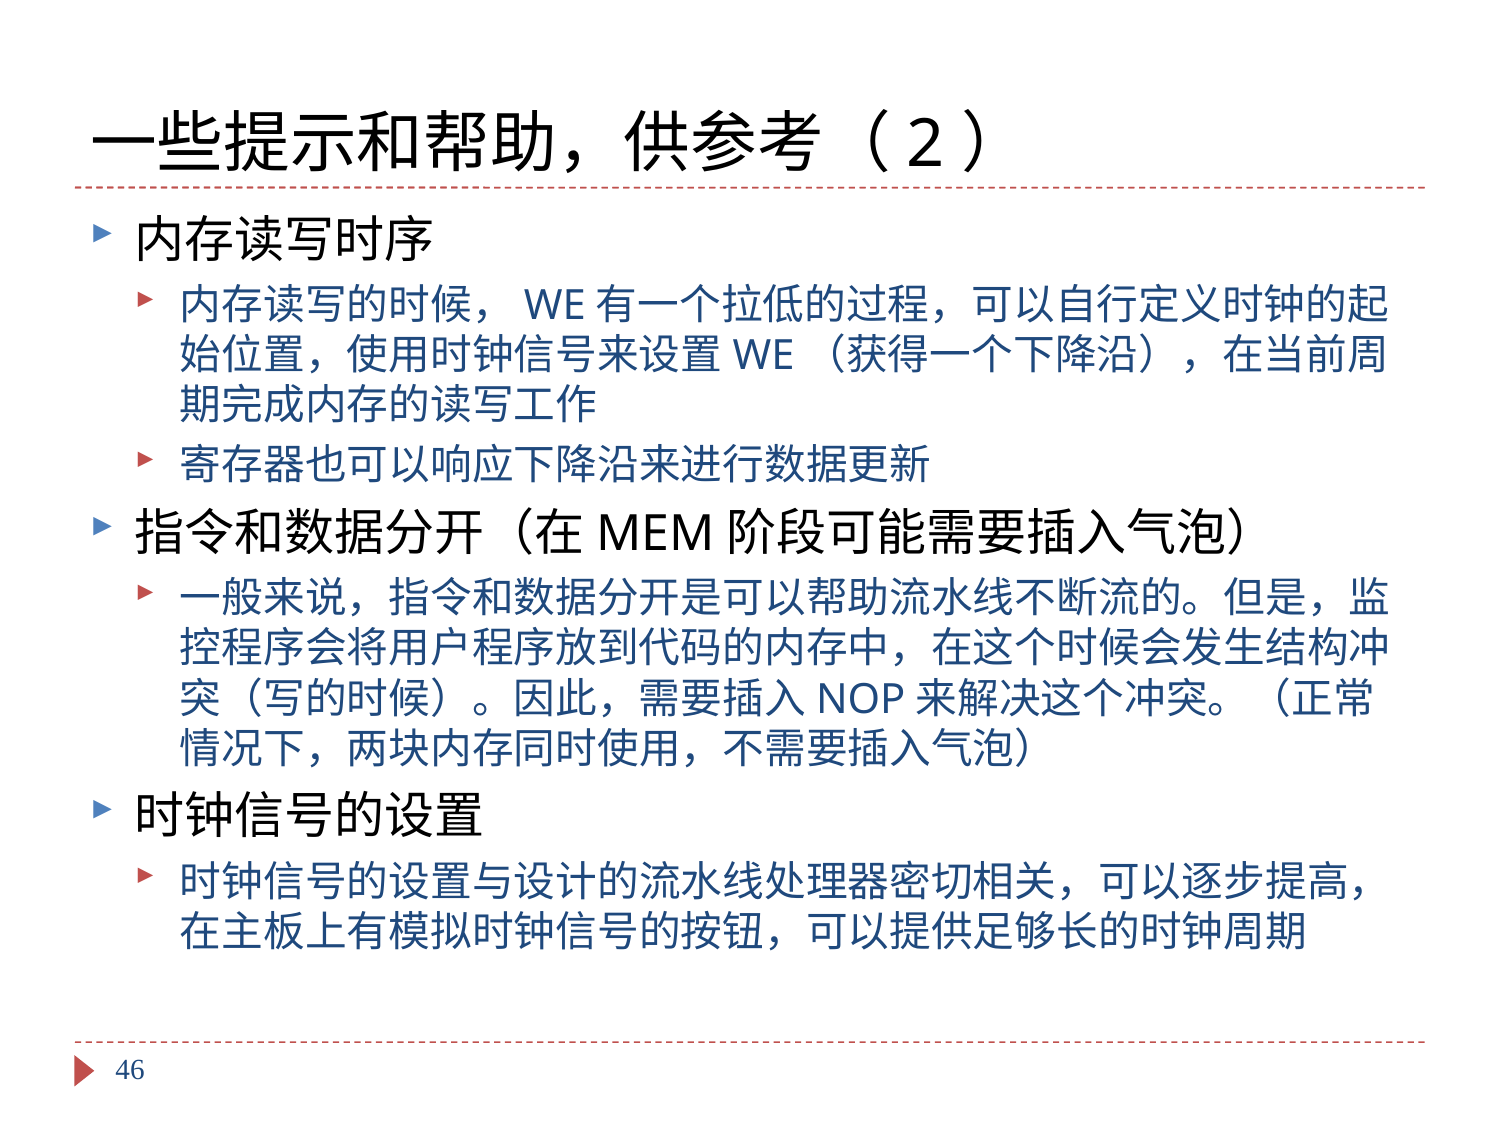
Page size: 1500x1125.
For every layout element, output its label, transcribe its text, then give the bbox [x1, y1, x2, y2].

list 内存读写时序 内存读写的时候，WE有一个拉低的过程，可以自行定义时钟的起始位置，使用时钟信号来设置WE（获得一个下降沿），在当前周期完成内存的读写工作 寄存器也可以响应下降沿来进行数据更新 指令和数据分开（在MEM阶段可能需要插入气泡） 一般来说，指令和数据分开是可以帮助流水线不断流的。但是，监控程序会将用户程序放到代码的内存中，在这个时候会发生结构冲突（写的时候）。因此，需要插入NOP来解决这个冲突。（正常情况下，两块内存同时使用，不需要插入气泡） 时钟信号的设置 时钟信号的设置与设计的流水线处理器密切相关，可以逐步提高，在主板上有模拟时钟信号的按钮，可以提供足够长的时钟周期 [75, 200, 1425, 1006]
slide_number 46 [100, 1042, 426, 1103]
title 一些提示和帮助，供参考（2） [75, 24, 1425, 188]
